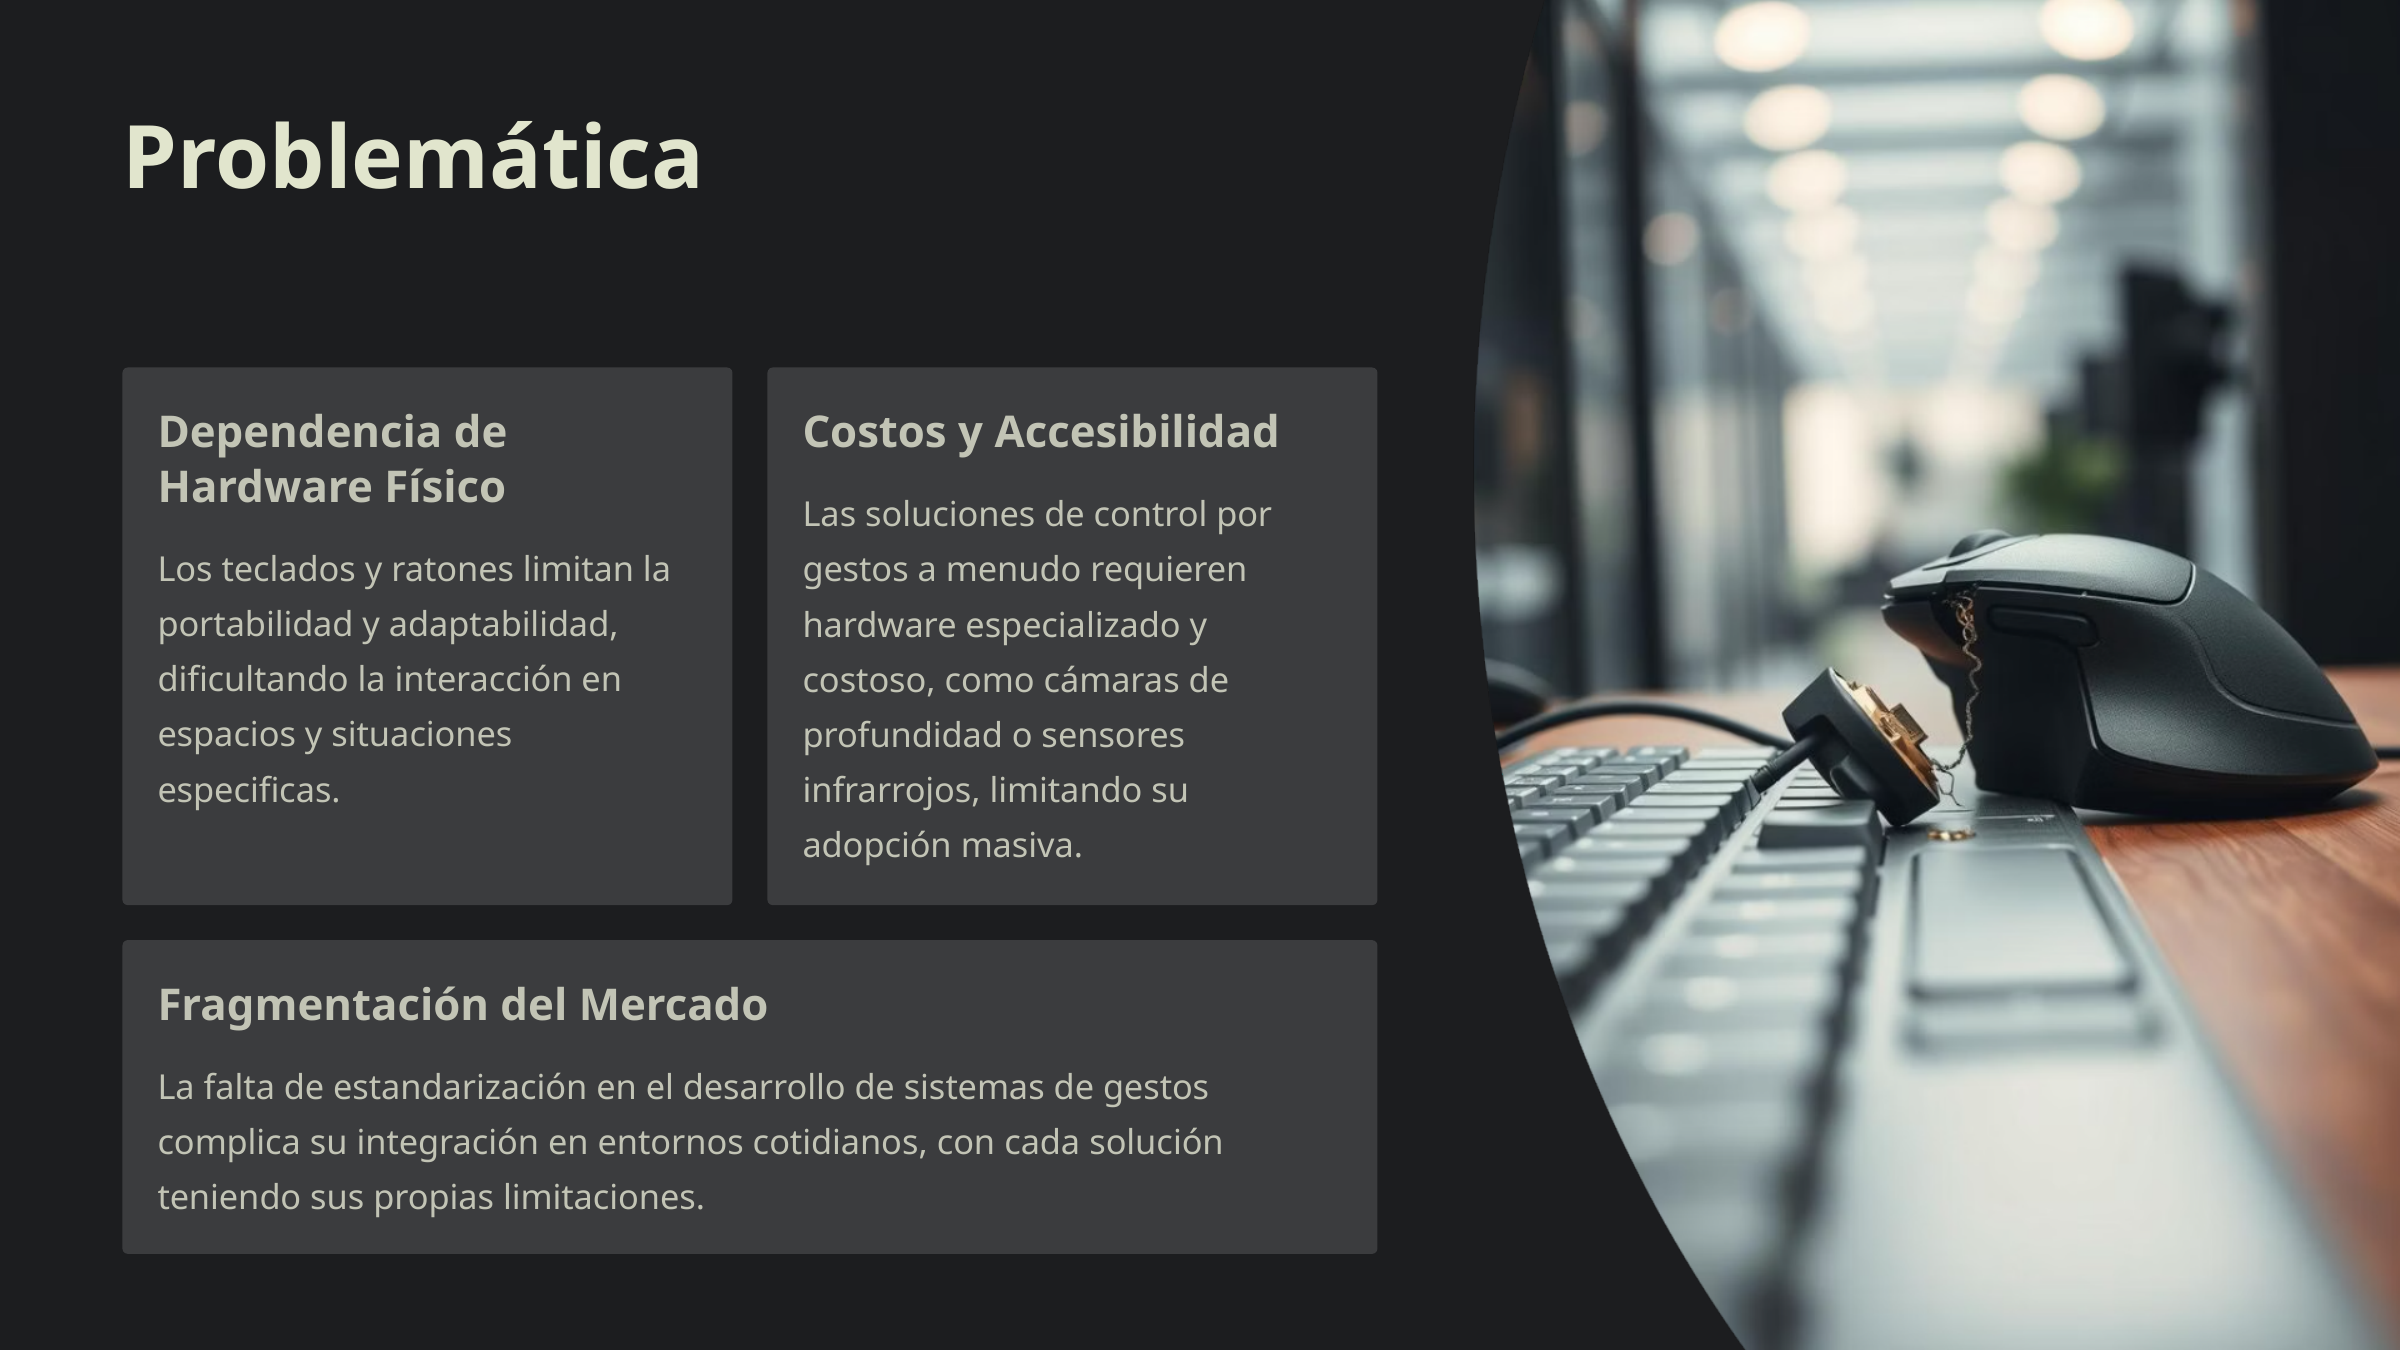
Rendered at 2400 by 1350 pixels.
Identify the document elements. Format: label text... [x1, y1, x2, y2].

text_box Los teclados y ratones limitan la portabilidad y adaptabilidad, dificultando la interacción en espacios y situaciones especificas. [157, 532, 698, 757]
text_box [122, 940, 1378, 1254]
picture [1454, 0, 2400, 1350]
text_box Problemática [122, 96, 1378, 316]
text_box Dependencia de Hardware Físico [157, 402, 698, 512]
text_box Costos y Accesibilidad [802, 402, 1246, 458]
text_box La falta de estandarización en el desarrollo de sistemas de gestos complica su integración en entornos cotidianos, con cada solución teniendo sus propias limitaciones. [157, 1050, 1343, 1219]
text_box Fragmentación del Mercado [157, 975, 723, 1030]
text_box Las soluciones de control por gestos a menudo requieren hardware especializado y costoso, como cámaras de profundidad o sensores infrarrojos, limitando su adopción masiva. [802, 478, 1343, 871]
text_box [122, 367, 733, 906]
text_box [767, 367, 1378, 906]
